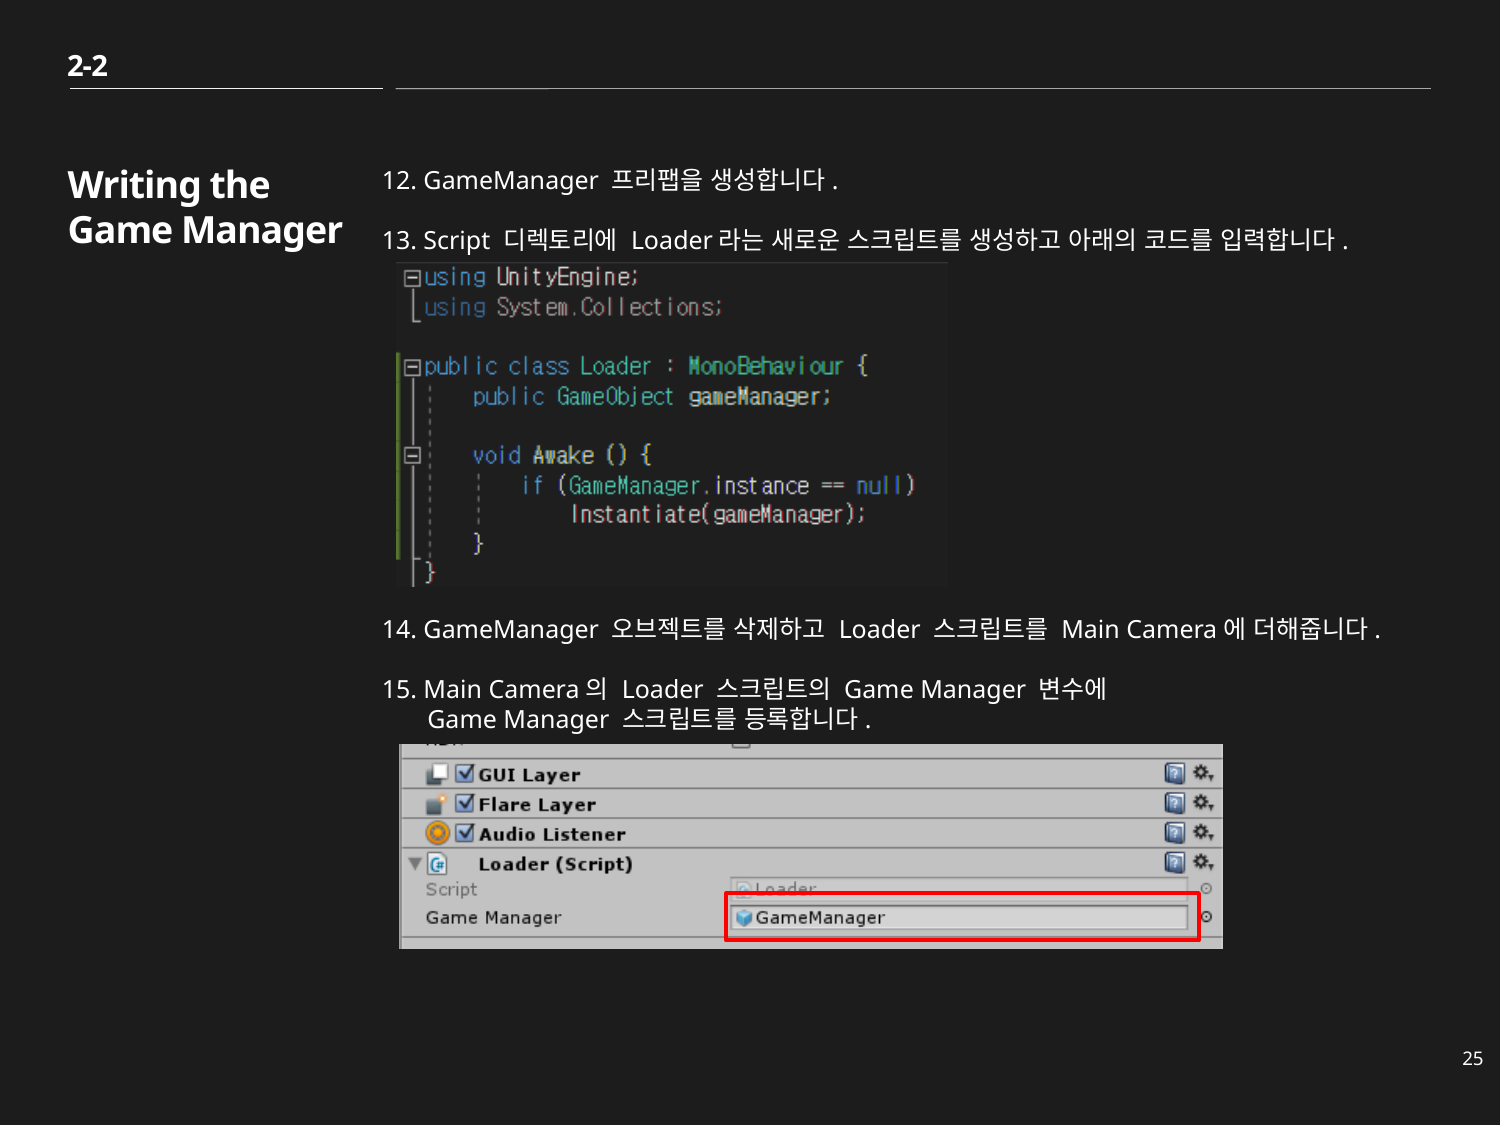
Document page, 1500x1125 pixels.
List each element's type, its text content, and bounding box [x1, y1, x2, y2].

text_box 12. GameManager 프리팹을 생성합니다. 13. Script 디렉토리에 Loader라는 새로운 스크립트를 생성하고 아래의 코드를 입력합니다. 14. GameManager 오브젝트를 삭제하고 Loader 스크립트를 Main Camera에 더해줍니다. 15. Main Camera의 Loader 스크립트의 Game Manager 변수에 Game Manager 스크립트를 등록합니다. [367, 157, 1396, 771]
picture [399, 743, 1223, 949]
text_box 25 [1377, 1039, 1499, 1080]
picture [395, 262, 948, 587]
title Writing the Game Manager [52, 153, 384, 395]
text_box 2-2 [52, 39, 123, 90]
